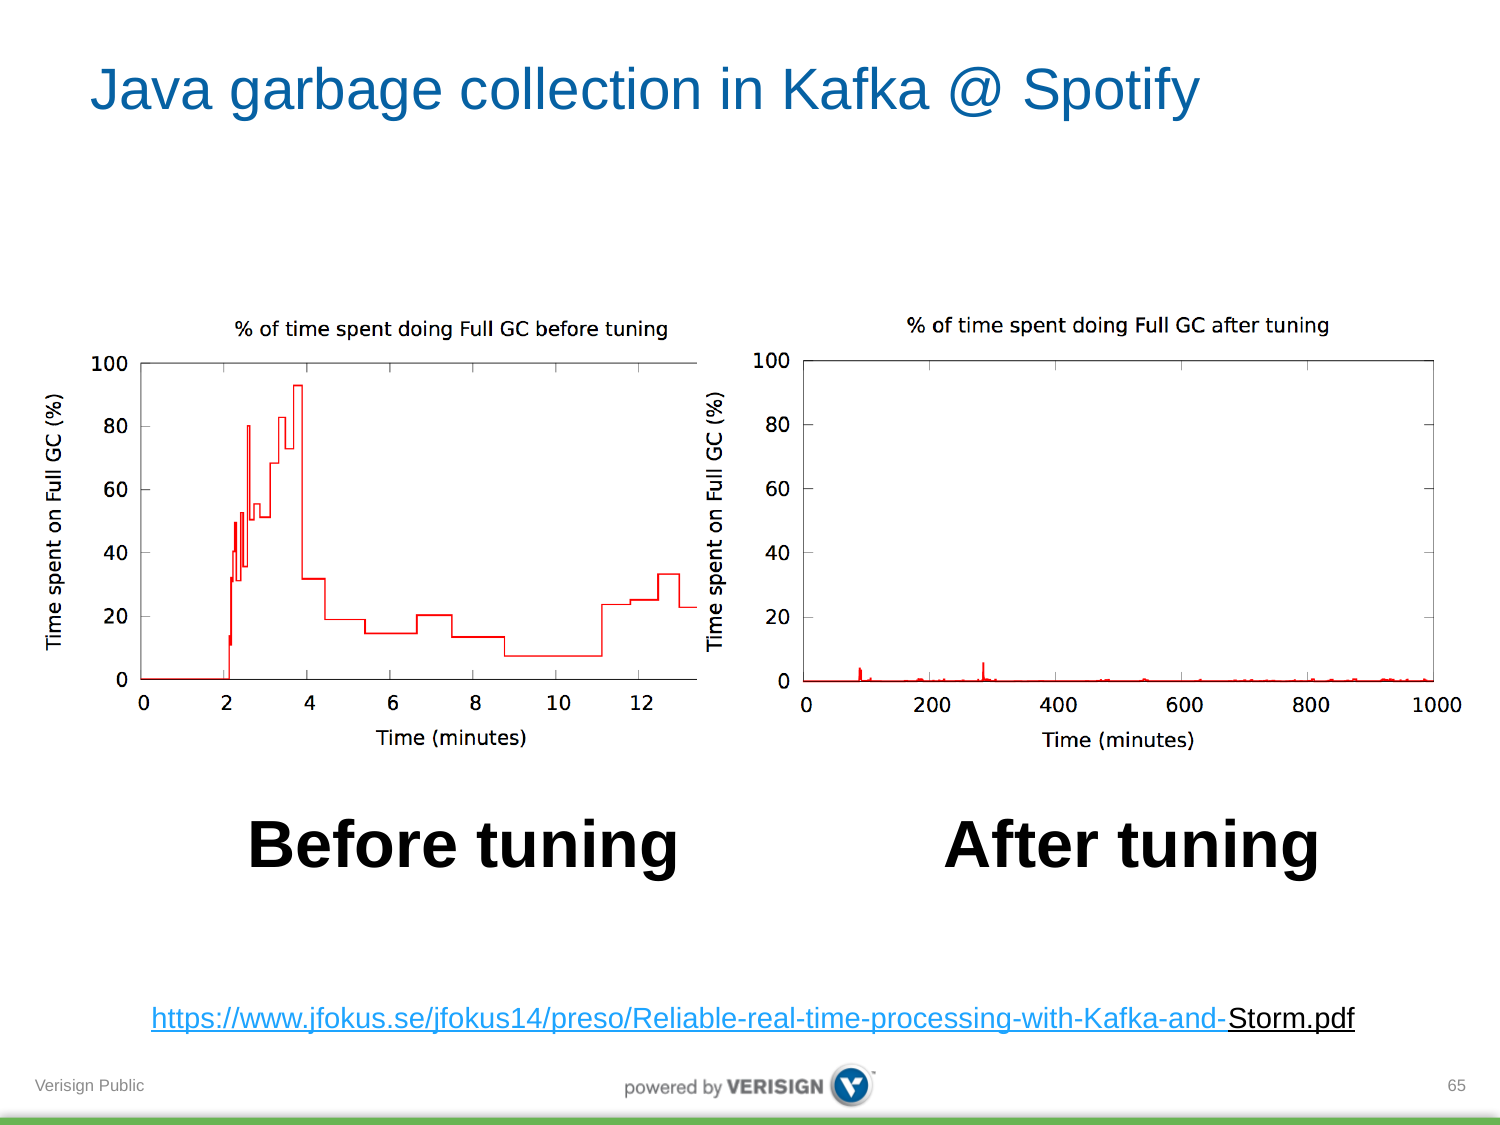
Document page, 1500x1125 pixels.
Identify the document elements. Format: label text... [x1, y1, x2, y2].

title Java garbage collection in Kafka @ Spotify [75, 40, 1425, 132]
text_box https://www.jfokus.se/jfokus14/preso/Reliable-real-time-processing-with-Kafka-and-Storm.pdf [136, 991, 1379, 1042]
picture [622, 1058, 878, 1112]
slide_number 65 [1422, 1072, 1482, 1098]
text_box Before tuning [232, 793, 696, 888]
picture [37, 310, 1469, 763]
text_box After tuning [929, 793, 1337, 888]
